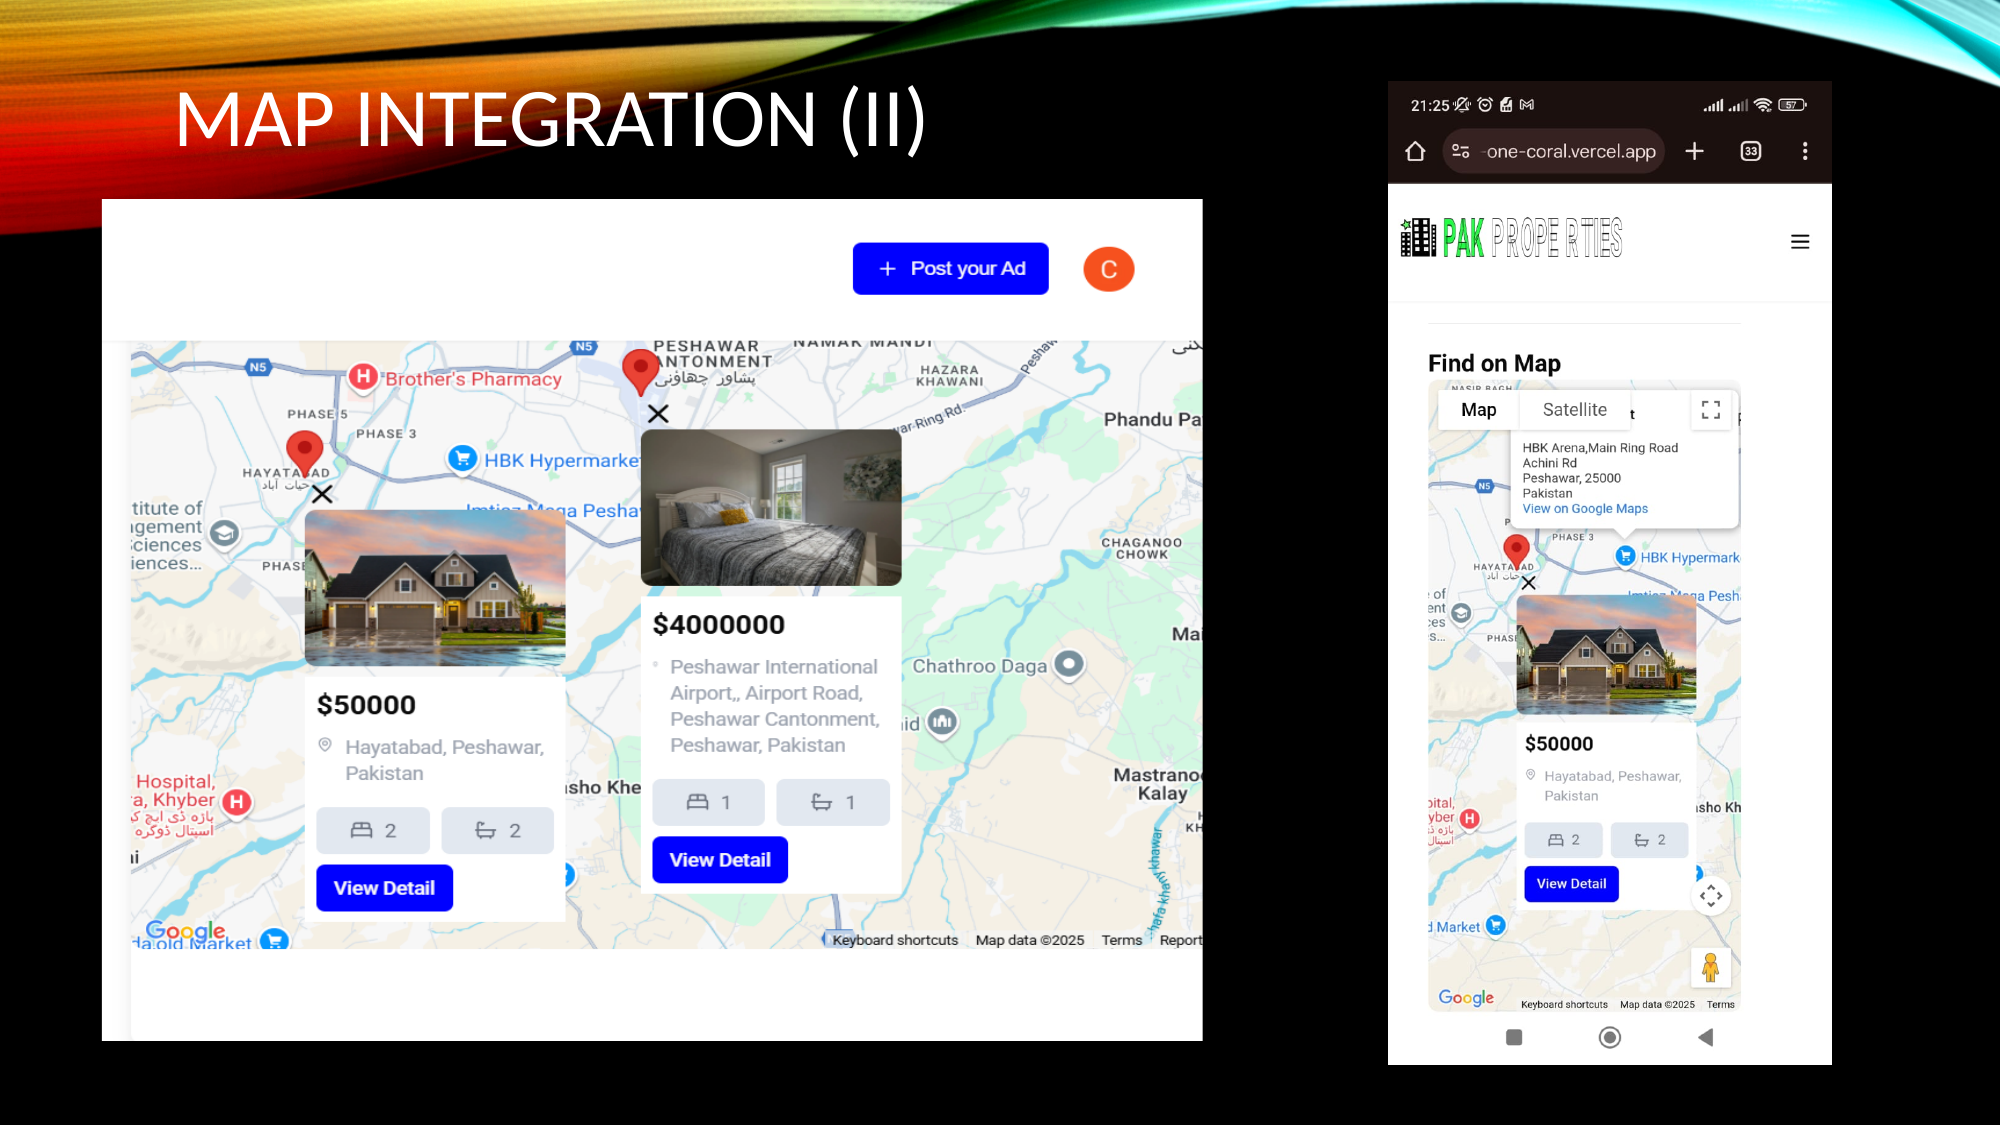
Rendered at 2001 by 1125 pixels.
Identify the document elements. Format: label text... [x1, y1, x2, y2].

title Map Integration (ii) [134, 59, 946, 180]
picture [0, 0, 2000, 237]
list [1388, 80, 1832, 1066]
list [101, 198, 1203, 1041]
